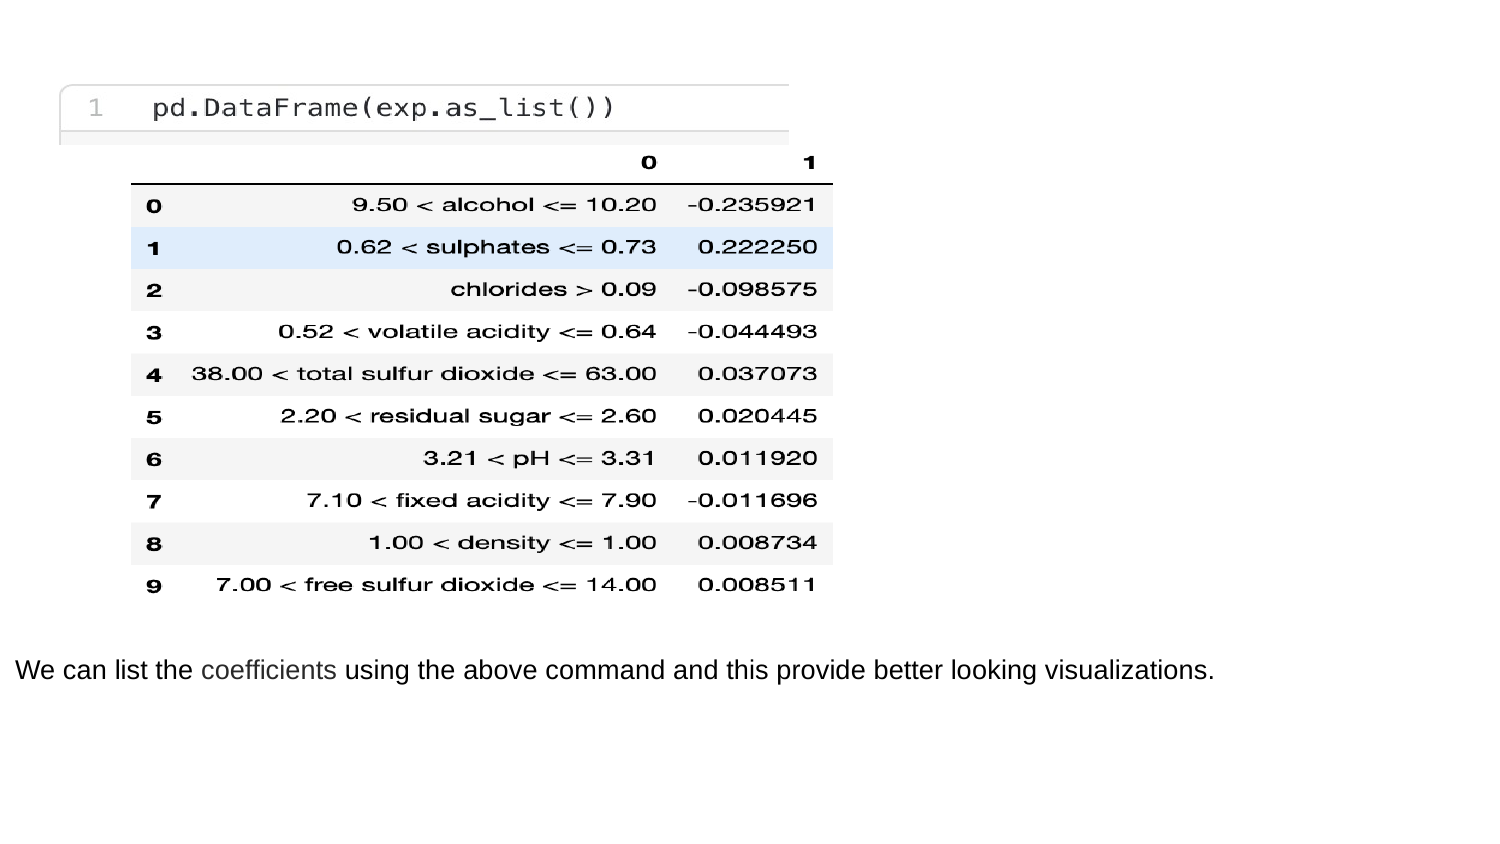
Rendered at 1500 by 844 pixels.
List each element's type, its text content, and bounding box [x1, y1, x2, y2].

list We can list the coefficients using the above command and this provide better looking visualizations. [0, 22, 1474, 814]
picture [115, 152, 884, 617]
picture [49, 67, 790, 145]
